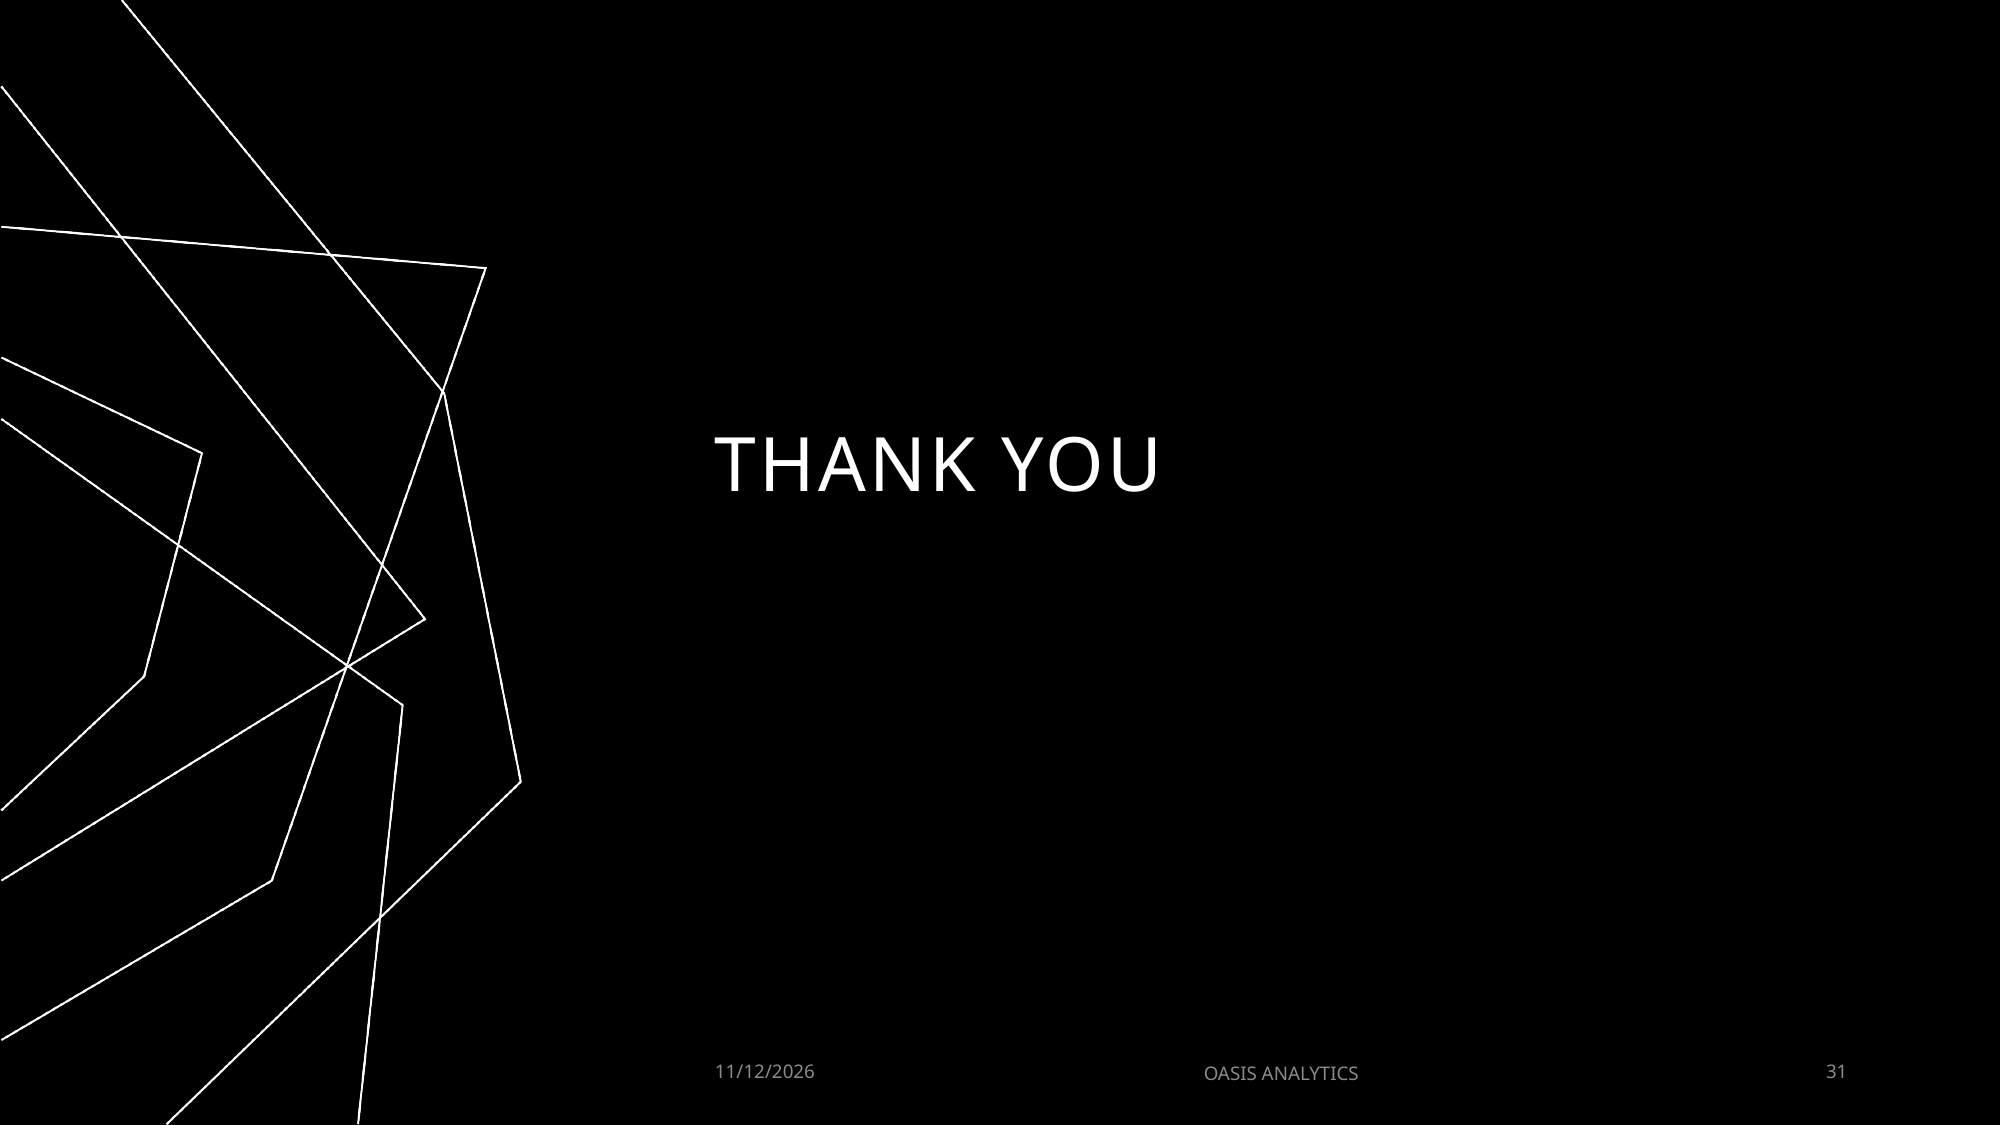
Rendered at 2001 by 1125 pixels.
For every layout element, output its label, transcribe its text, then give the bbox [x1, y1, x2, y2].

title THANK YOU [699, 265, 1386, 516]
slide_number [699, 1042, 992, 1103]
slide_number 31 [1571, 1042, 1863, 1103]
picture [0, 0, 522, 1125]
footer OASIS ANALYTICS [1062, 1042, 1500, 1103]
